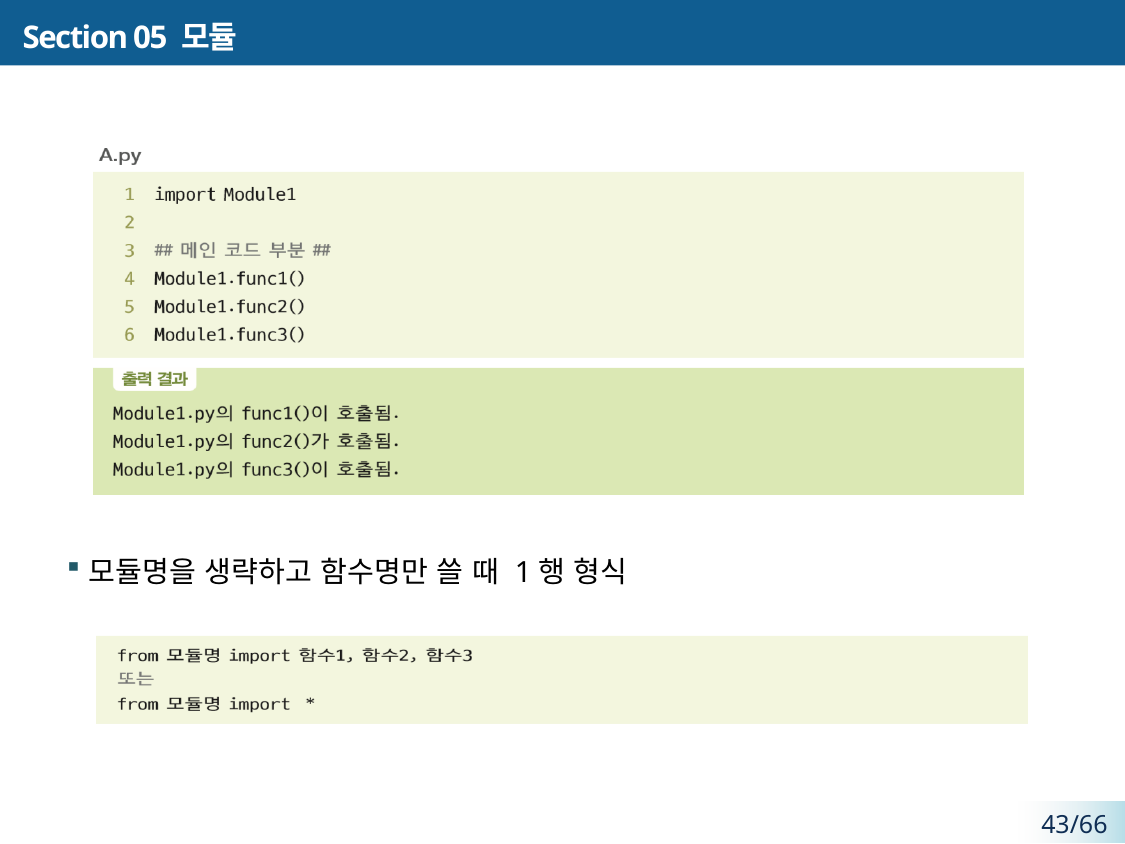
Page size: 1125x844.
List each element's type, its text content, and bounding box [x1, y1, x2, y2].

picture [93, 148, 1024, 495]
picture [96, 635, 1028, 724]
list 모듈명을 생략하고 함수명만 쓸 때 1행 형식 [7, 176, 1117, 806]
title Section 05 모듈 [7, 6, 966, 65]
